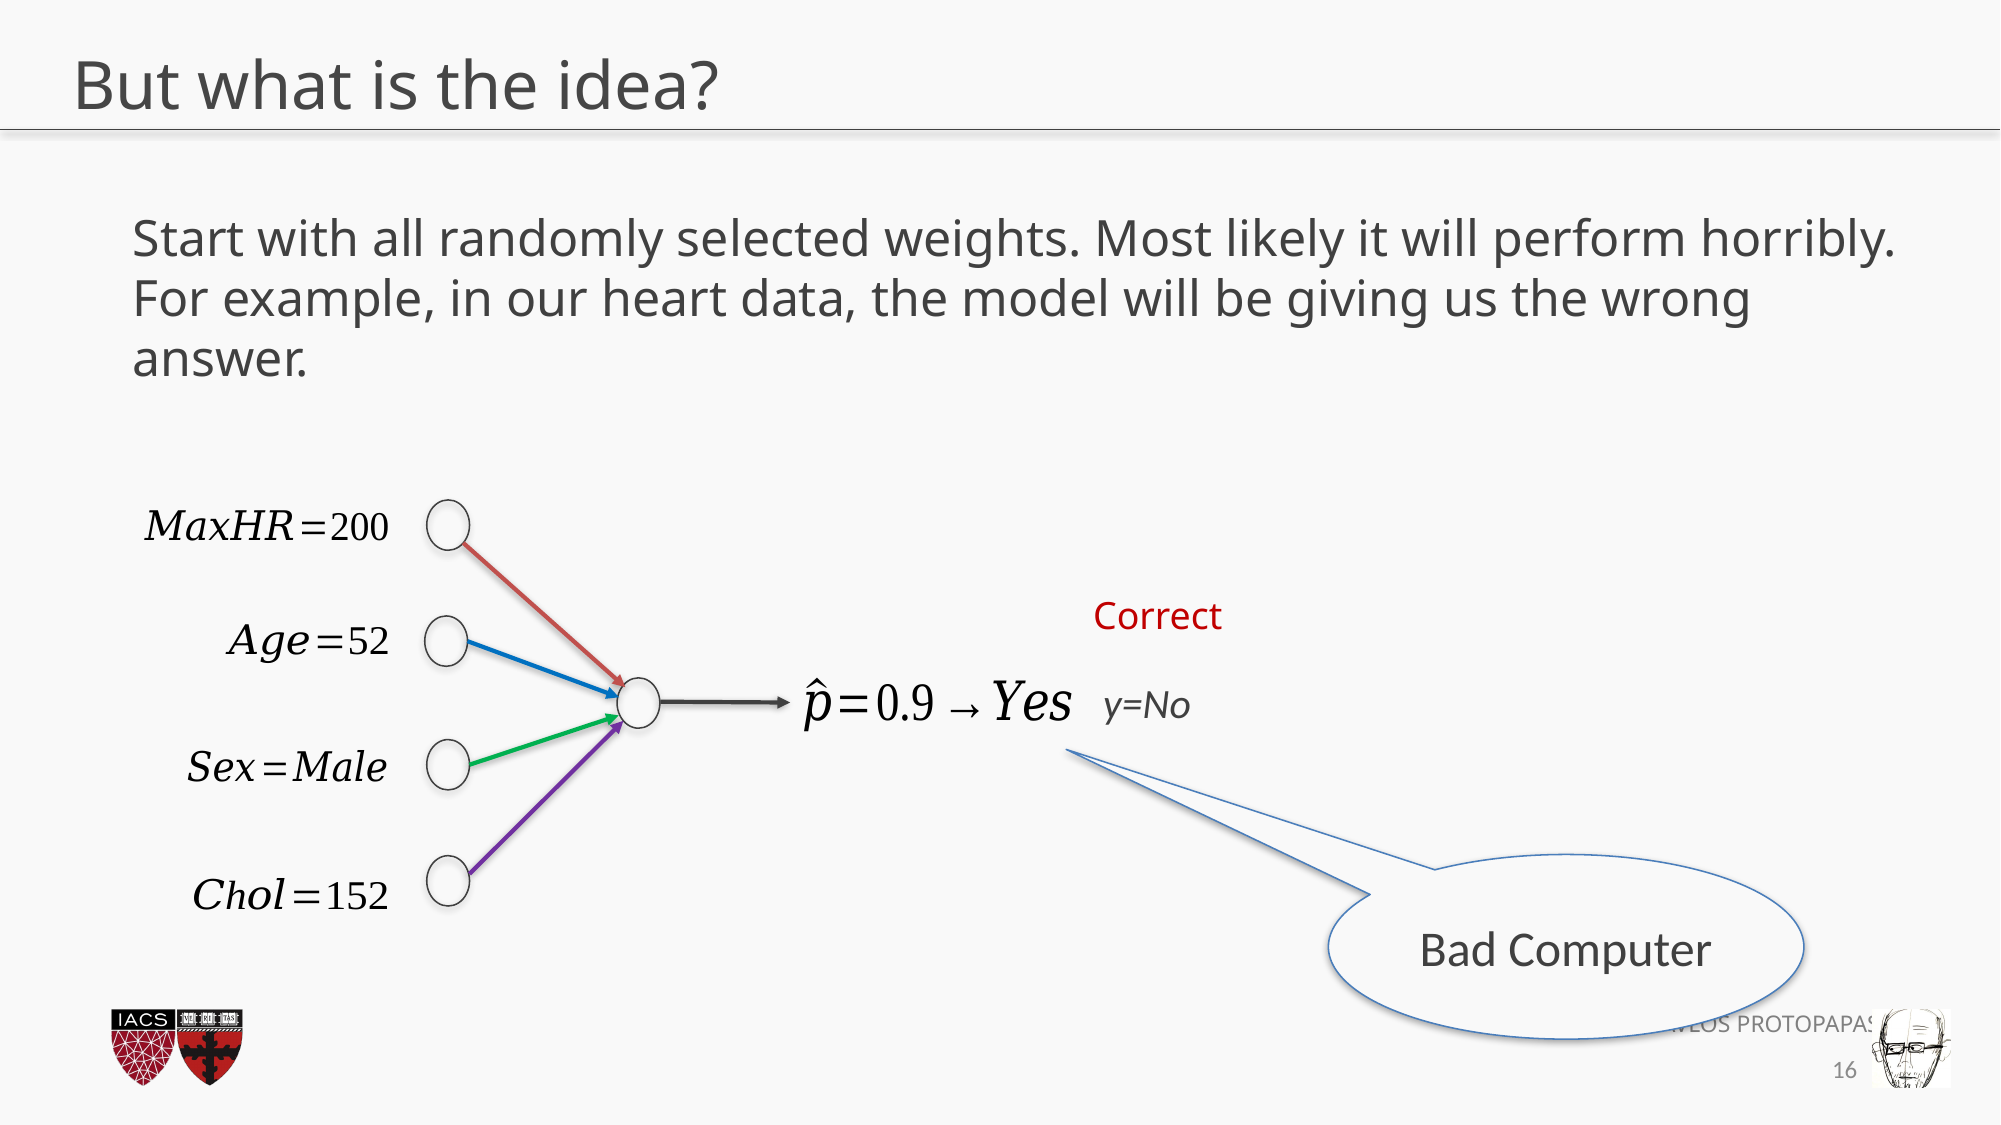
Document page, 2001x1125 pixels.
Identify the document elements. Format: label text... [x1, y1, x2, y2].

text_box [142, 499, 1076, 907]
picture [109, 1009, 243, 1086]
text_box Start with all randomly selected weights. Most likely it will perform horribly. For example, in our heart data, the model will be giving us the wrong answer. [117, 198, 1943, 394]
slide_number 16 [1405, 1038, 1873, 1099]
picture [1872, 1009, 1951, 1088]
title But what is the idea? [57, 35, 1943, 162]
text_box Bad Computer [1080, 753, 1805, 1040]
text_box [1078, 584, 1531, 736]
